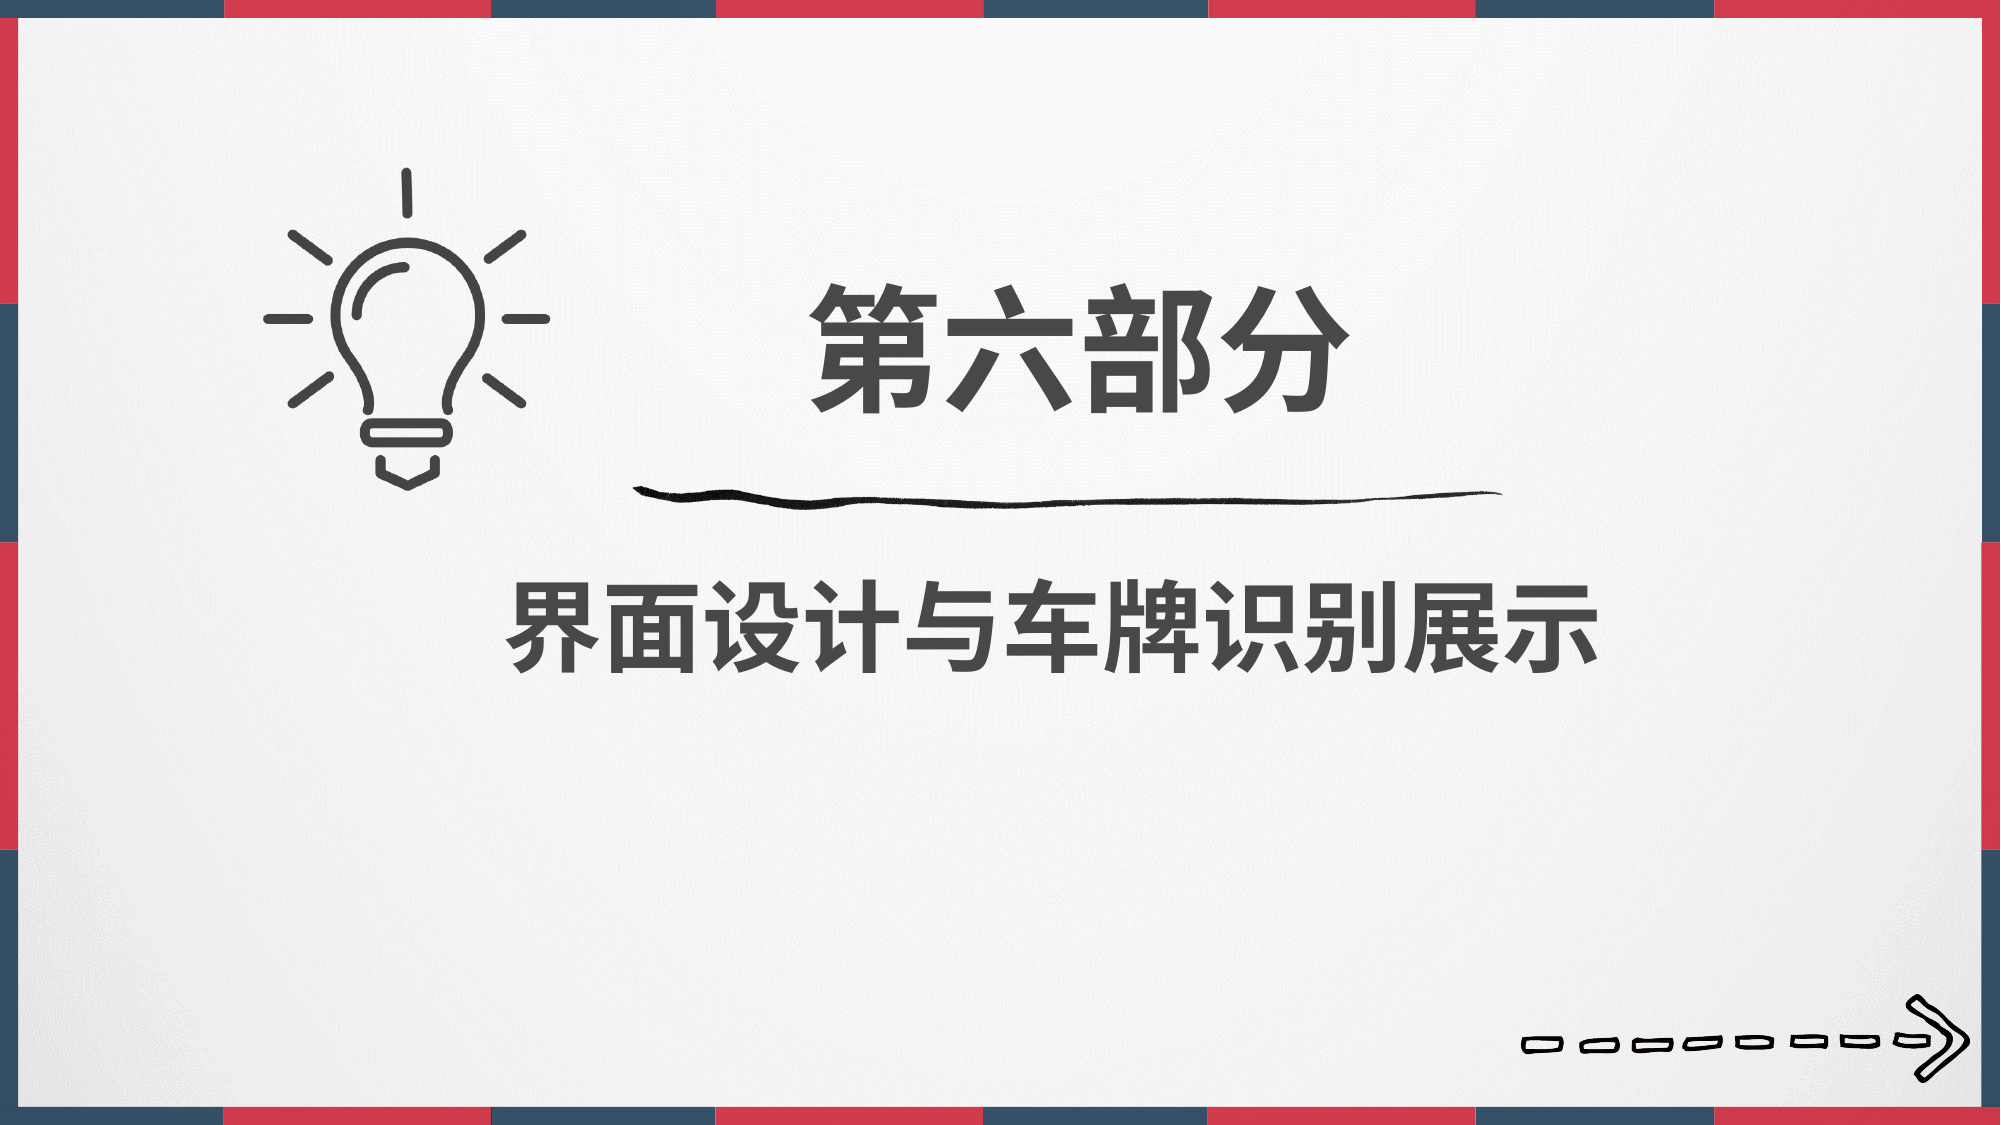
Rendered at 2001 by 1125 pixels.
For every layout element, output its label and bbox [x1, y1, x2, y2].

text_box [0, 0, 2000, 1125]
picture [632, 485, 1503, 510]
